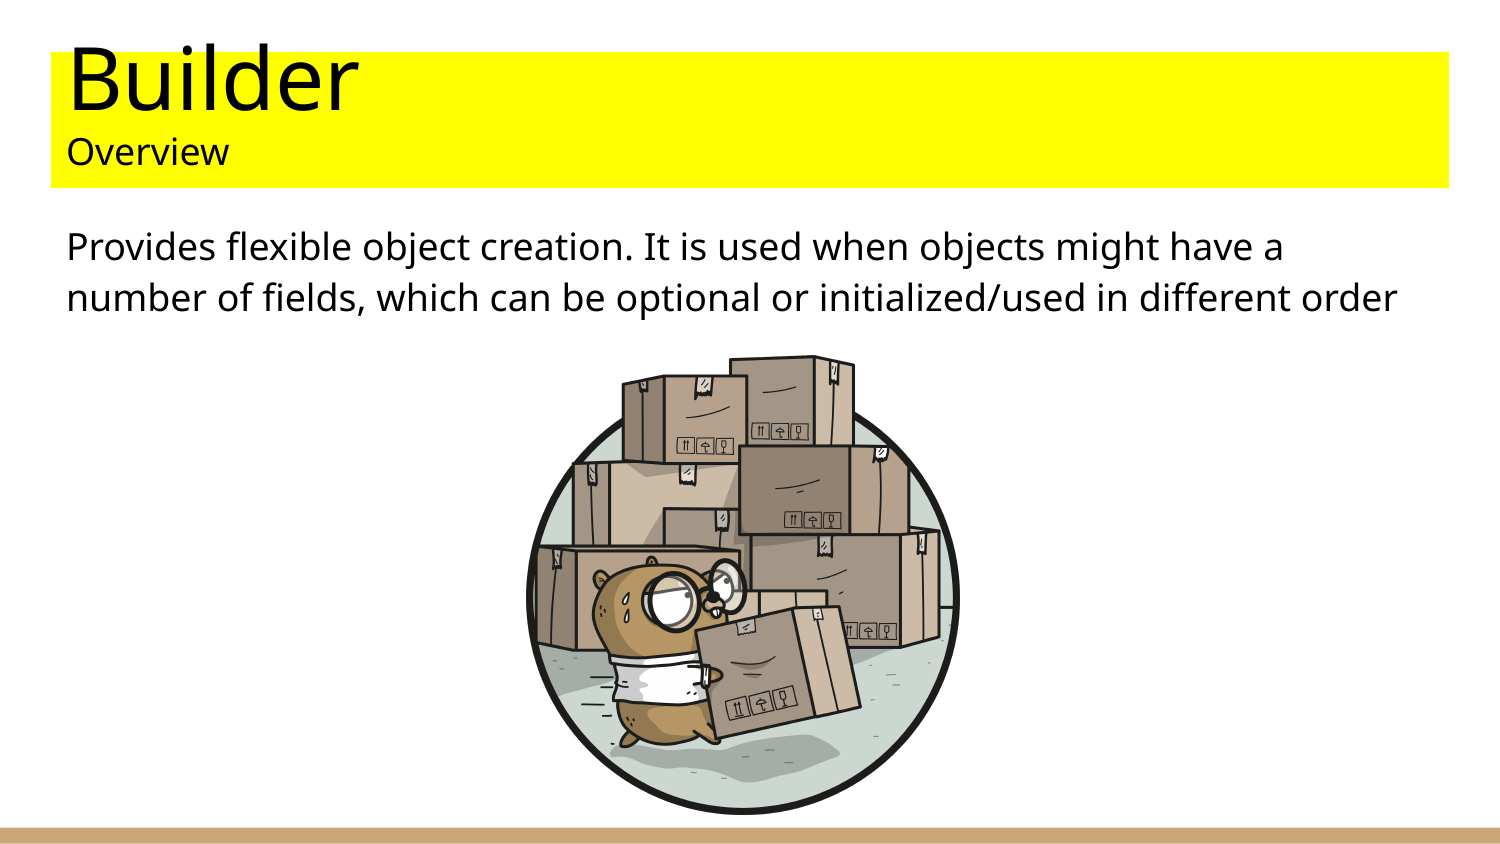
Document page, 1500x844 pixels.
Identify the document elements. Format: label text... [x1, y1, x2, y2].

picture [526, 355, 960, 815]
list Provides flexible object creation. It is used when objects might have a number of fields, which can be optional or initialized/used in different order [51, 200, 1449, 752]
title Builder Overview [51, 51, 1449, 189]
